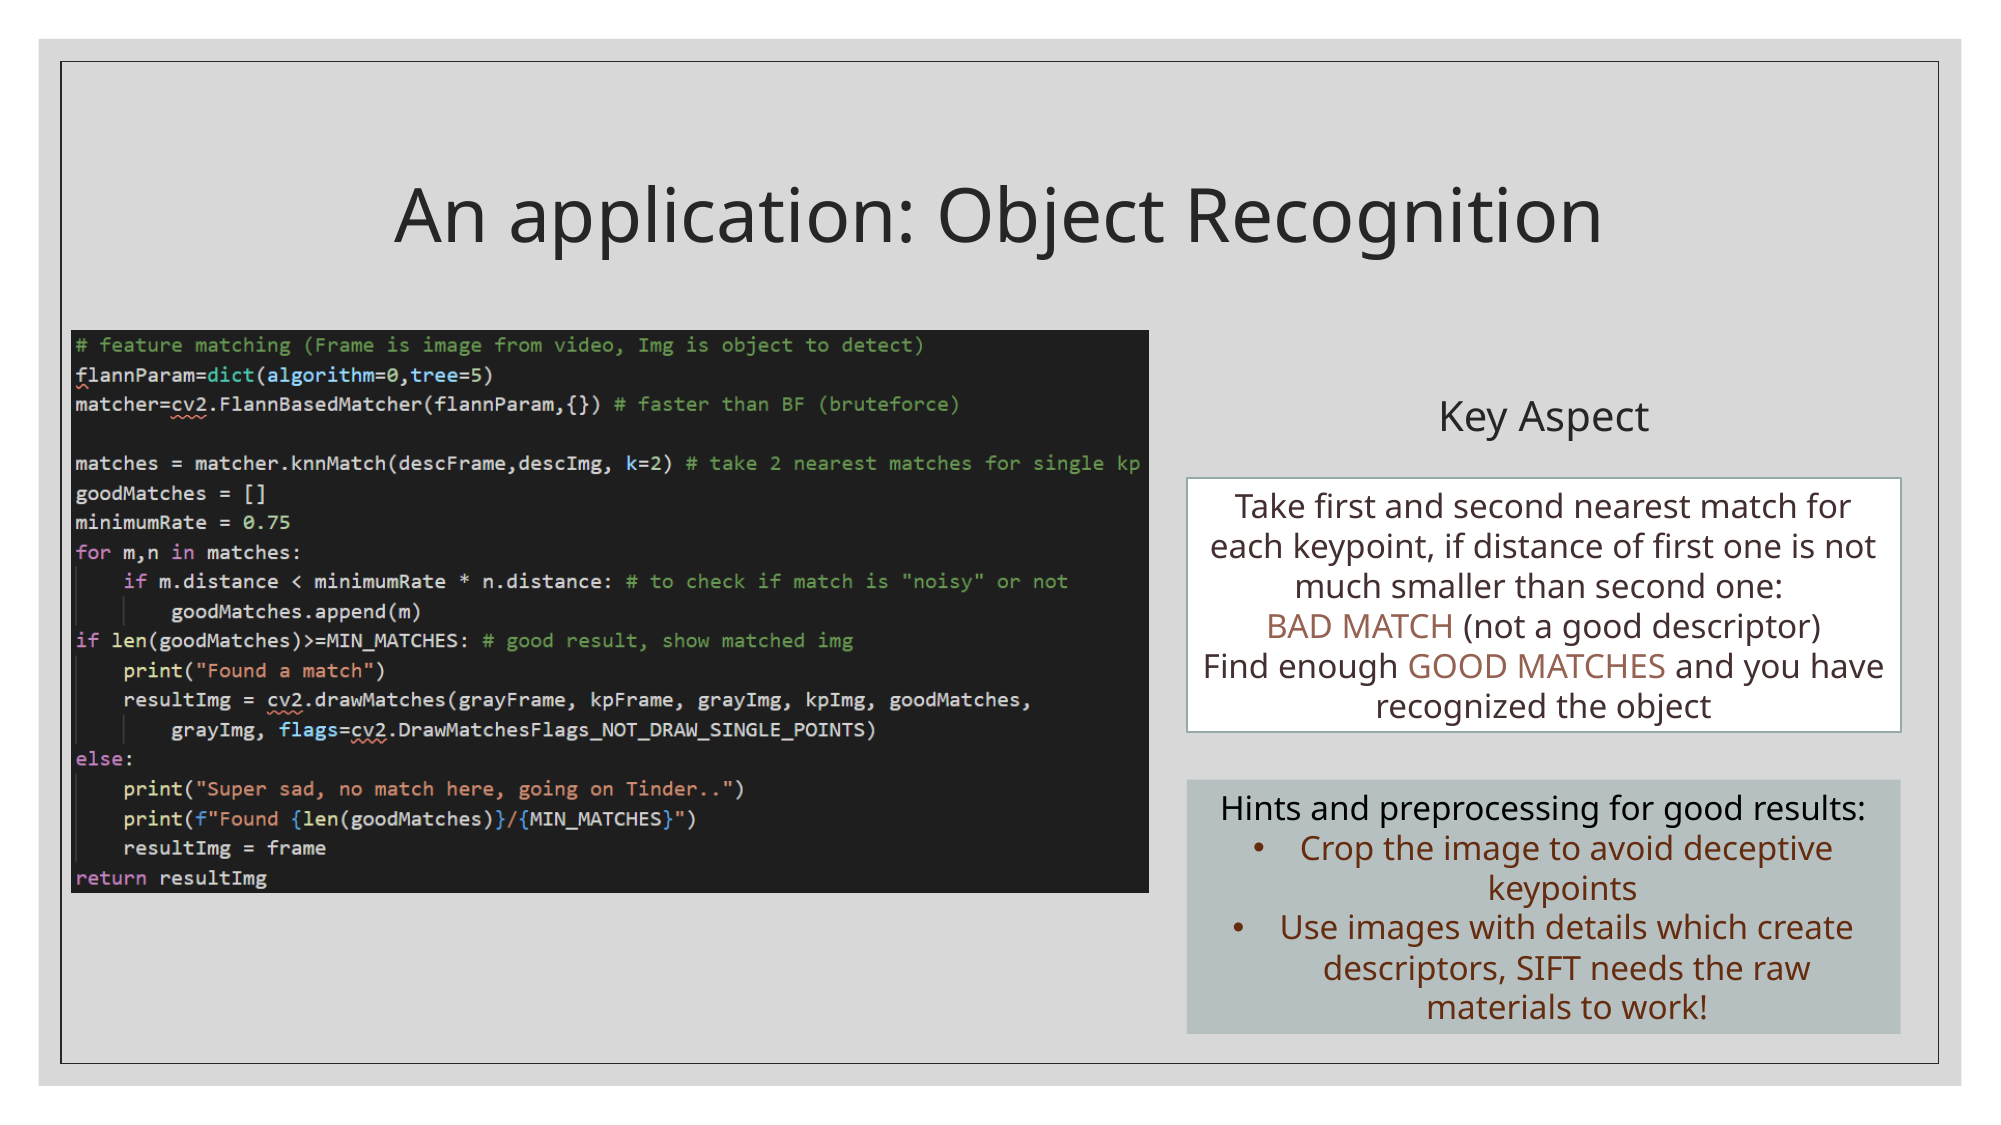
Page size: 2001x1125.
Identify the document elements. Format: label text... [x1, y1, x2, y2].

text_box Take first and second nearest match for each keypoint, if distance of first one is not much smaller than second one: BAD MATCH (not a good descriptor) Find enough GOOD MATCHES and you have recognized the object [1186, 477, 1902, 733]
title An application: Object Recognition [174, 105, 1825, 331]
text_box Key Aspect [1186, 355, 1901, 481]
text_box Hints and preprocessing for good results: Crop the image to avoid deceptive keypoints Use images with details which create descriptors, SIFT needs the raw materials to work! [1186, 779, 1901, 1034]
picture [71, 330, 1149, 894]
